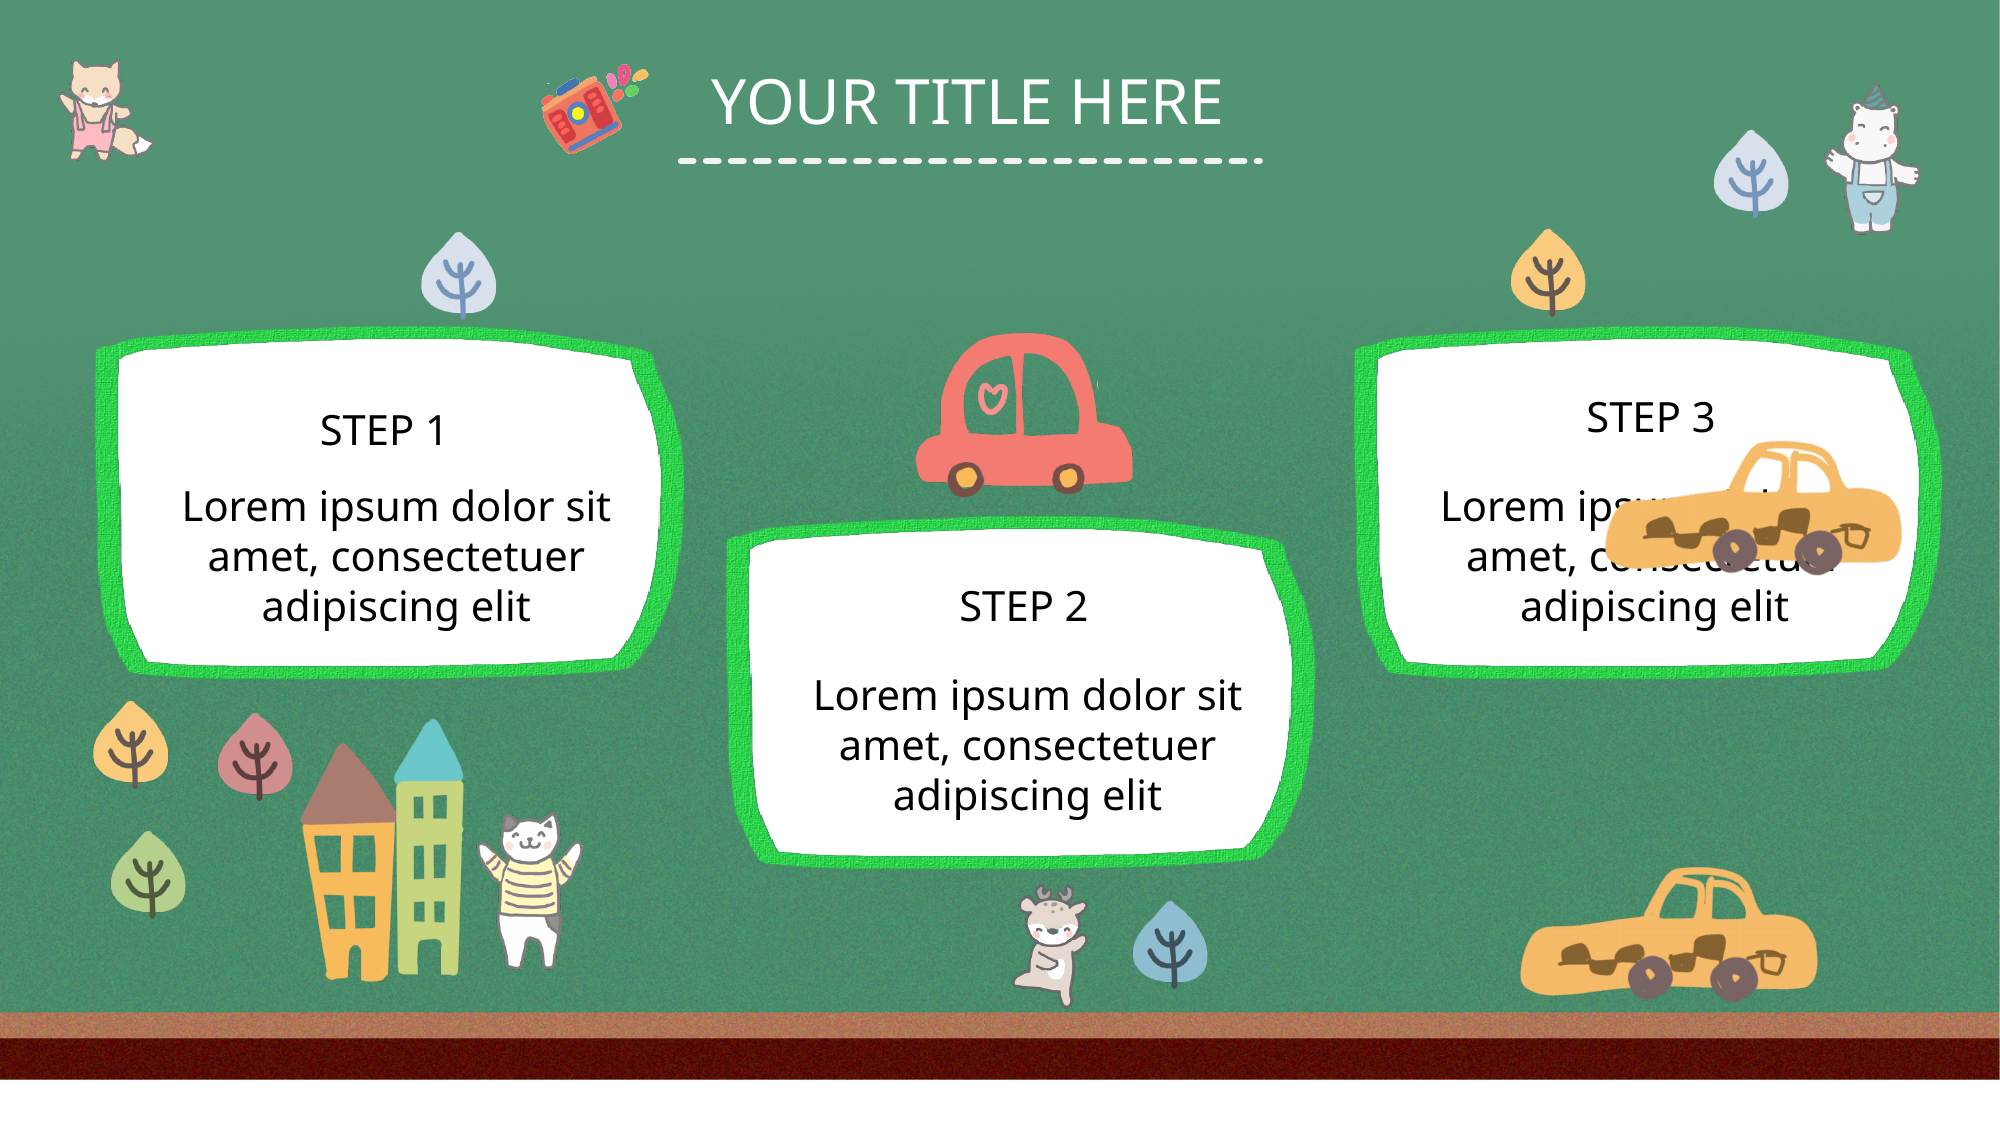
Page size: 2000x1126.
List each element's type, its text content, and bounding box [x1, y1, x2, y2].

picture [0, 0, 2000, 1126]
text_box YOUR TITLE HERE [697, 54, 1241, 145]
